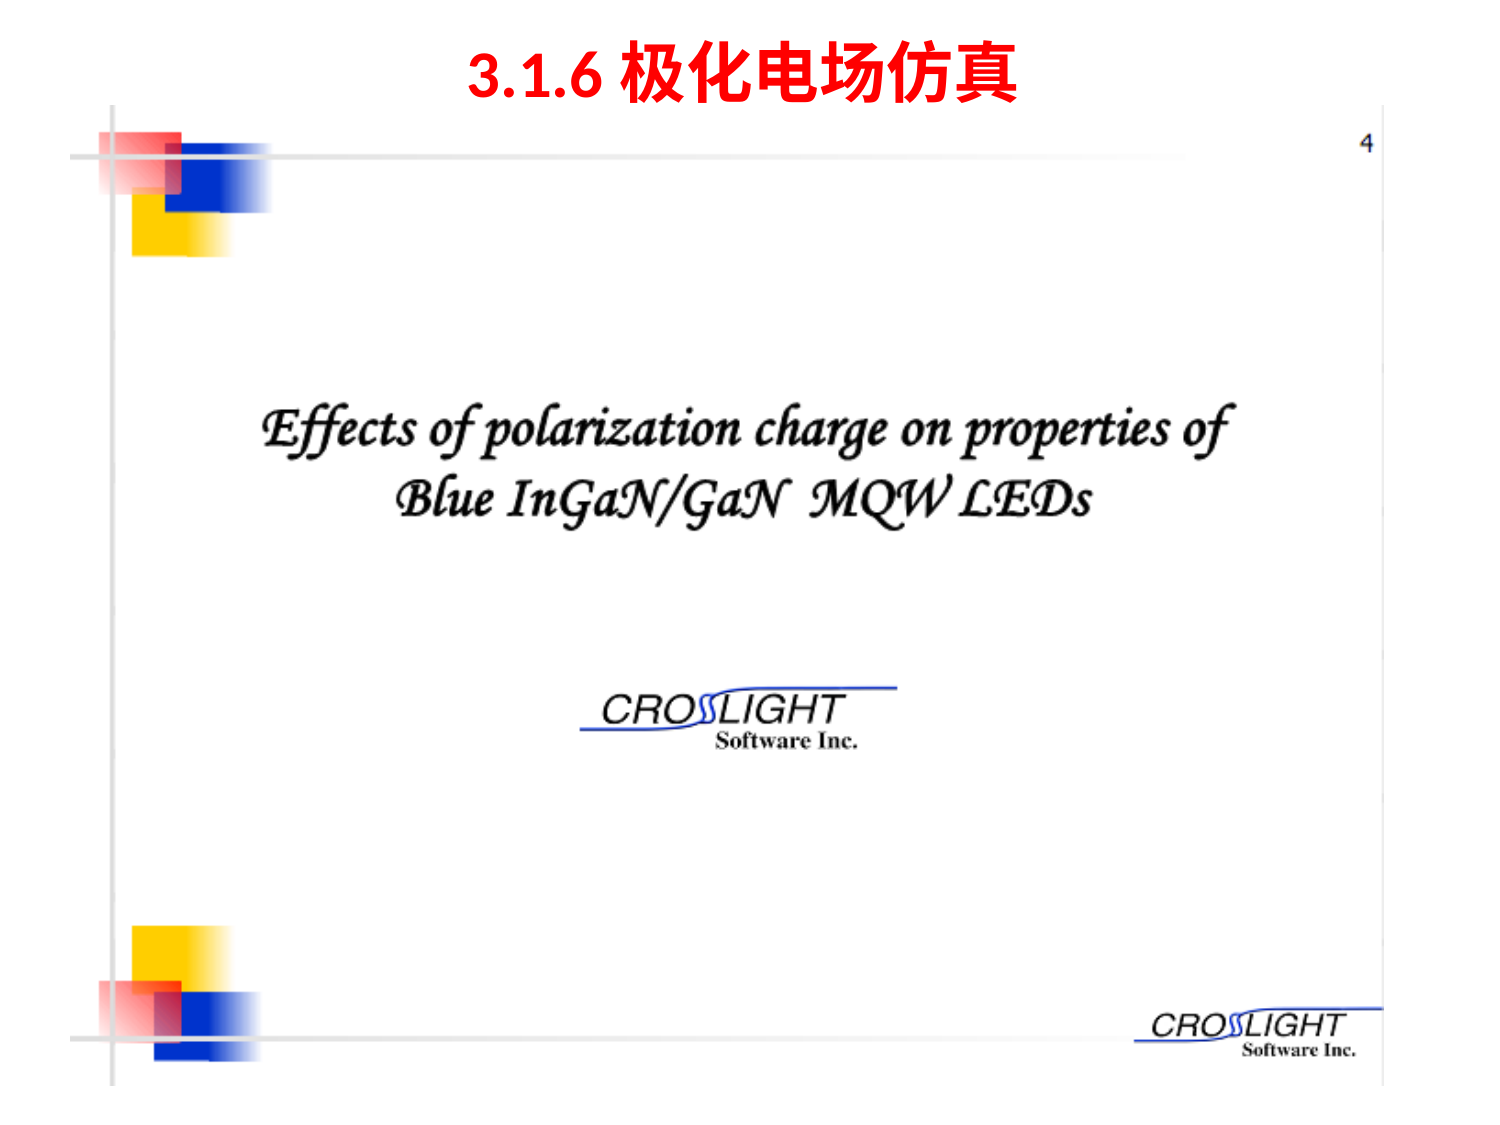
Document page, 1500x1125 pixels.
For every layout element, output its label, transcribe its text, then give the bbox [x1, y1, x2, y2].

picture [70, 105, 1384, 1086]
text_box 3.1.6极化电场仿真 [451, 23, 1035, 105]
